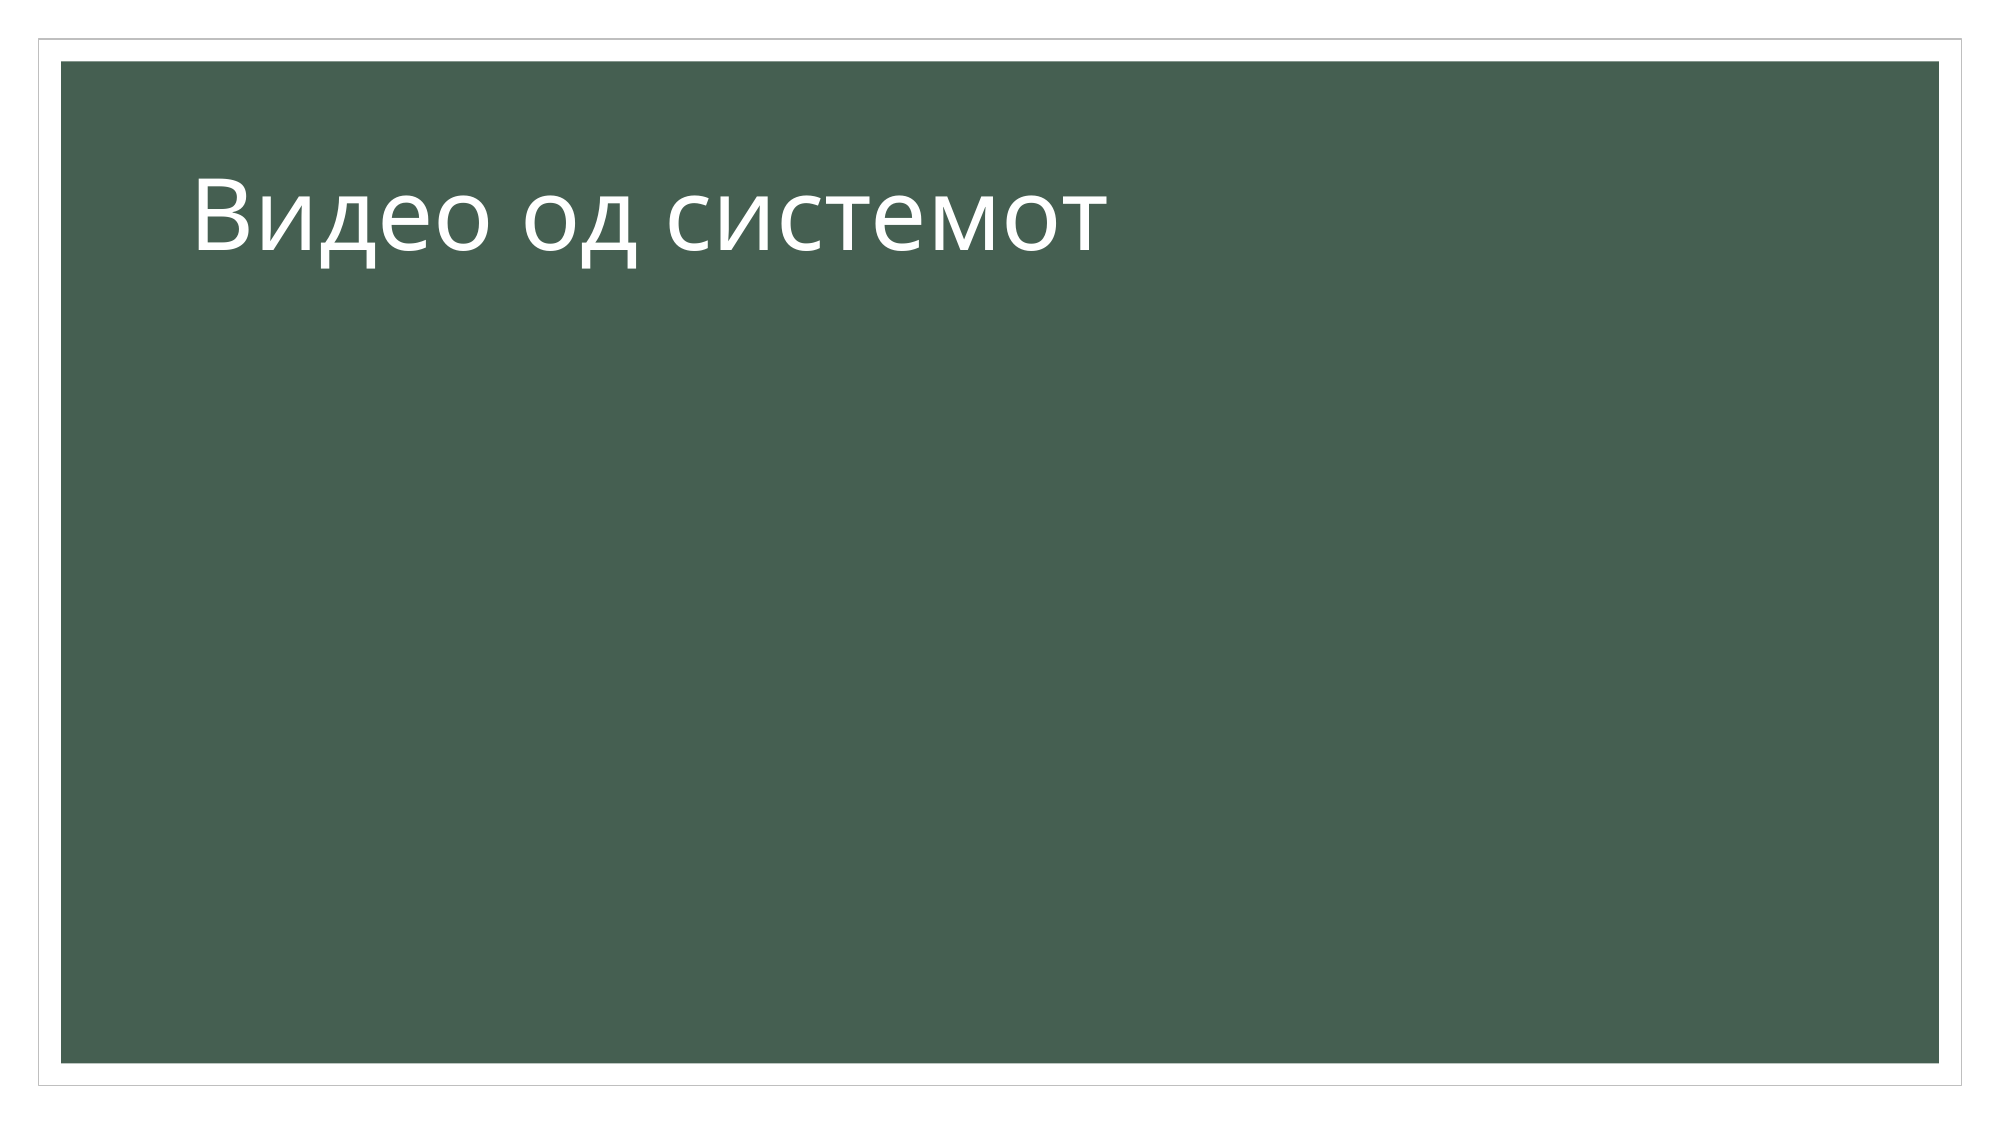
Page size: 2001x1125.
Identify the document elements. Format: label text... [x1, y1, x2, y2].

title Видео од системот [174, 105, 1825, 331]
